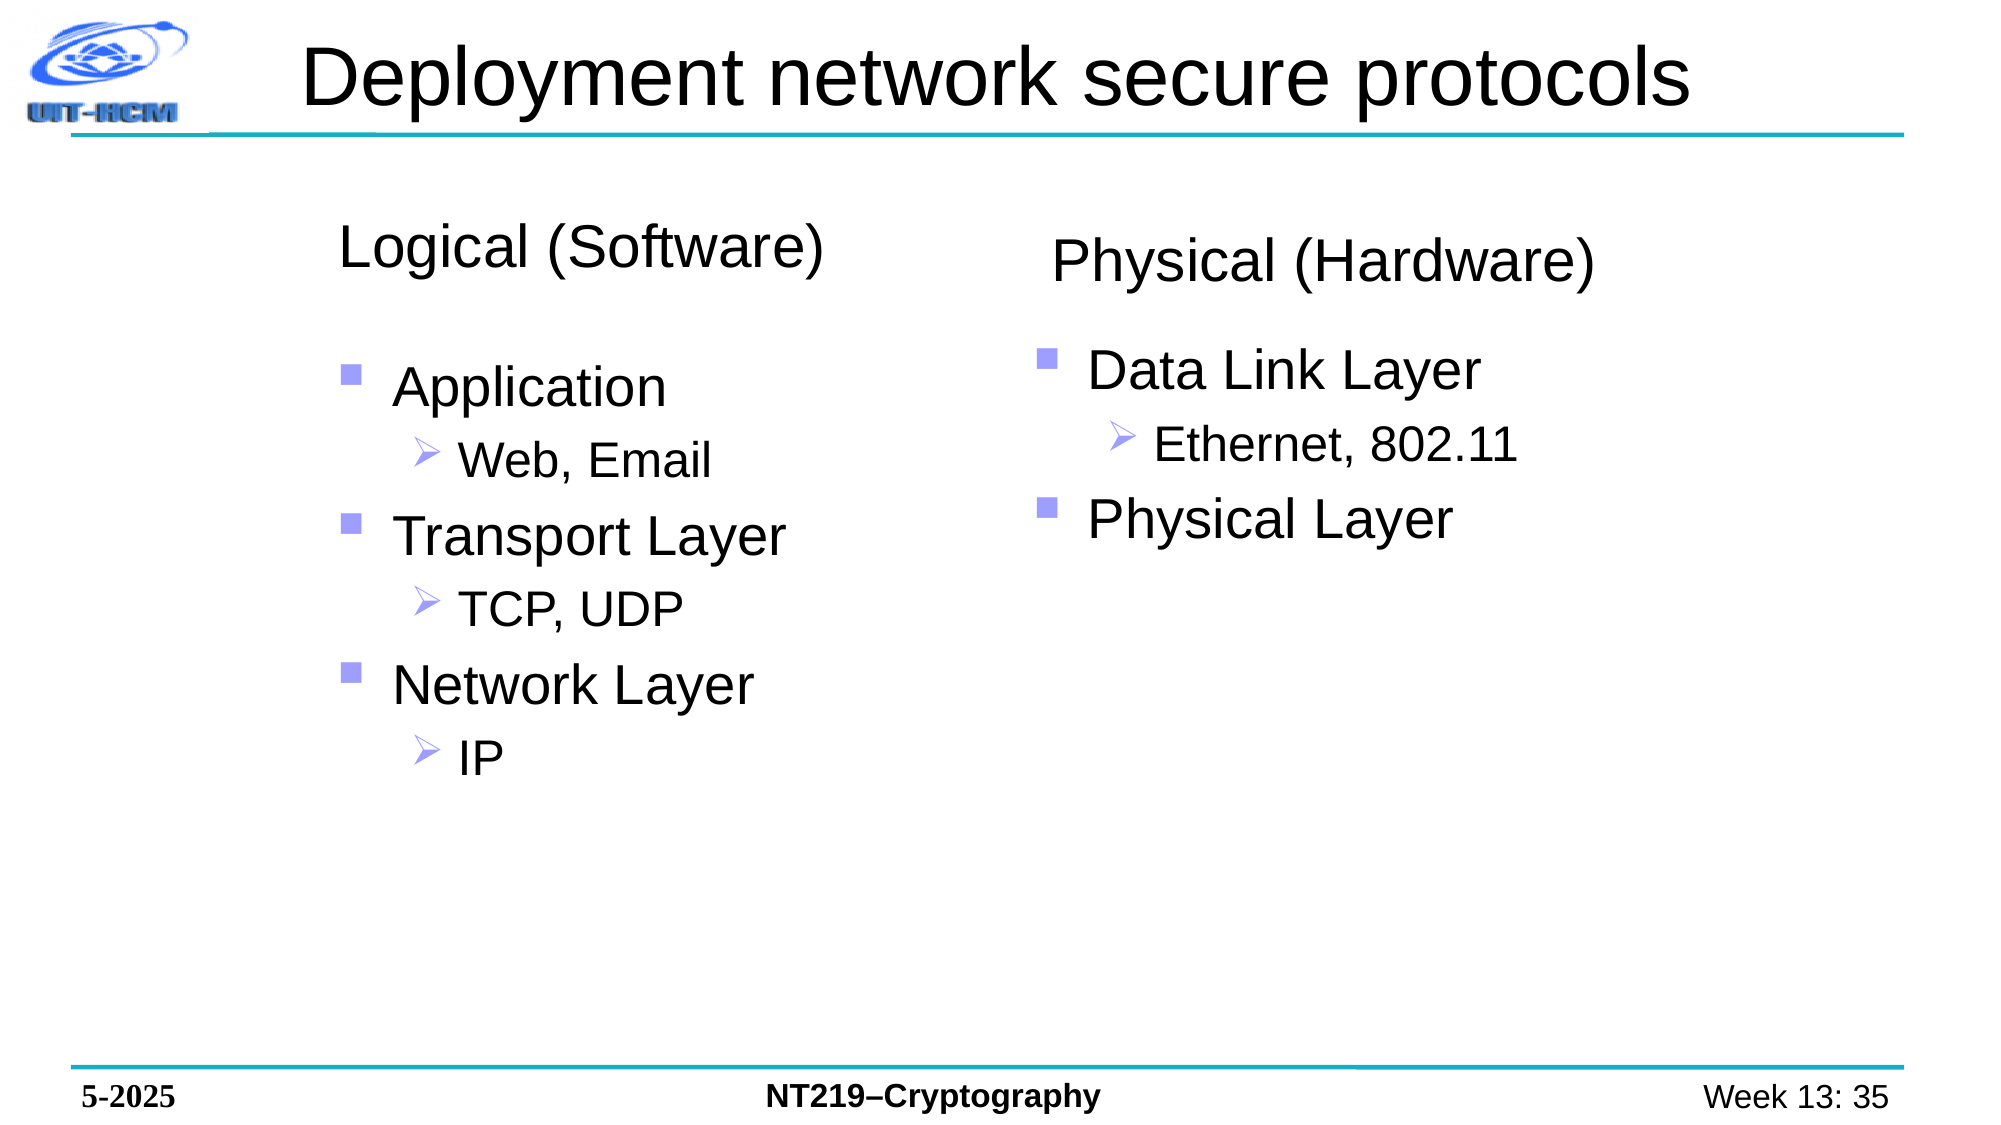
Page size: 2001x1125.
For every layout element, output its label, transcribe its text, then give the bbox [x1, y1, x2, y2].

text_box Physical (Hardware)‏ [1038, 214, 1611, 296]
text_box Deployment network secure protocols [285, 7, 1750, 138]
picture [7, 9, 209, 133]
list Application Web, Email Transport Layer TCP, UDP Network Layer IP [320, 342, 980, 925]
list Data Link Layer Ethernet, 802.11 Physical Layer [1016, 326, 1675, 993]
text_box Logical (Software)‏ [324, 200, 840, 282]
